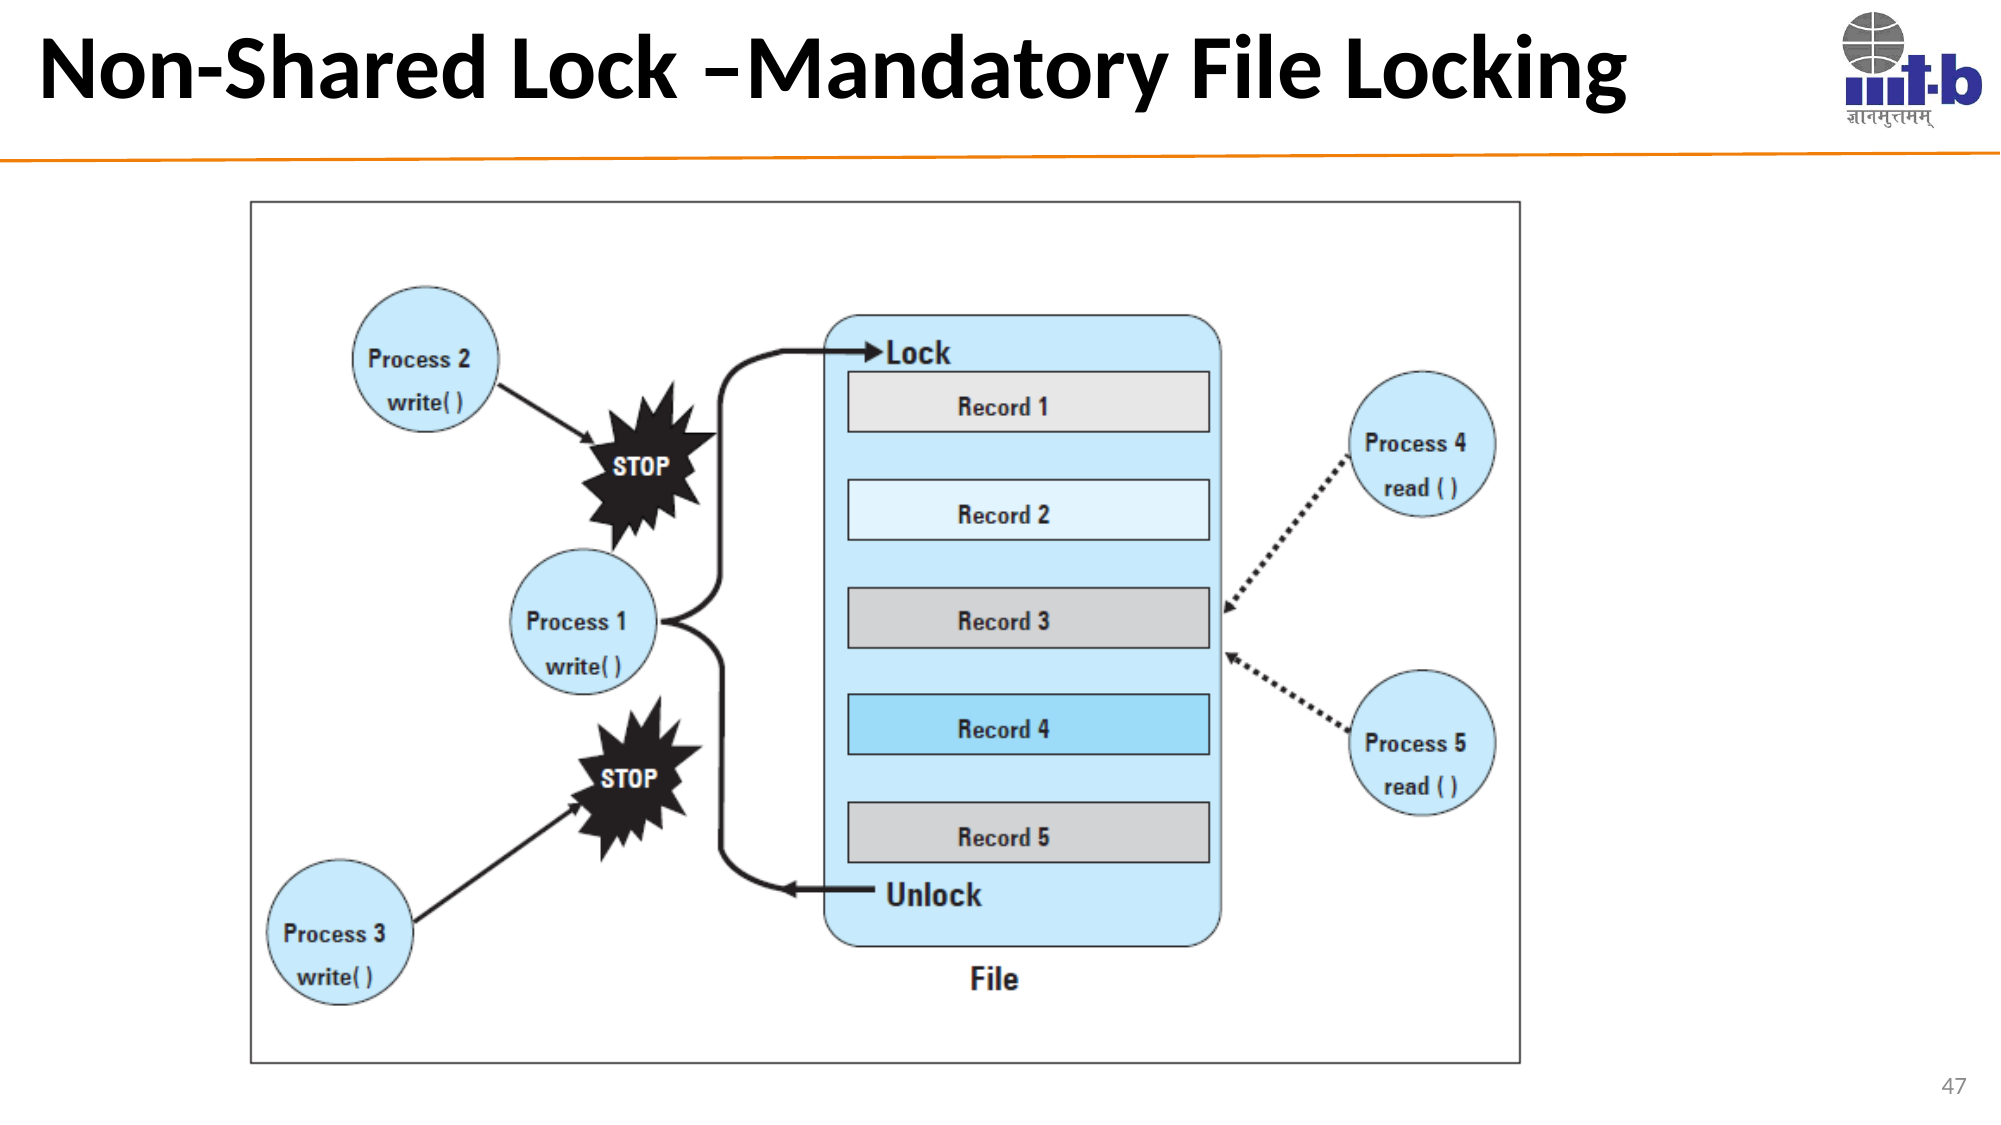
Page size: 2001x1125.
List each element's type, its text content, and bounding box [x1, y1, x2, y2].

slide_number 47 [1532, 1054, 1983, 1115]
title Non-Shared Lock –Mandatory File Locking [23, 7, 1957, 132]
picture [247, 198, 1533, 1076]
picture [1957, 8, 1983, 130]
